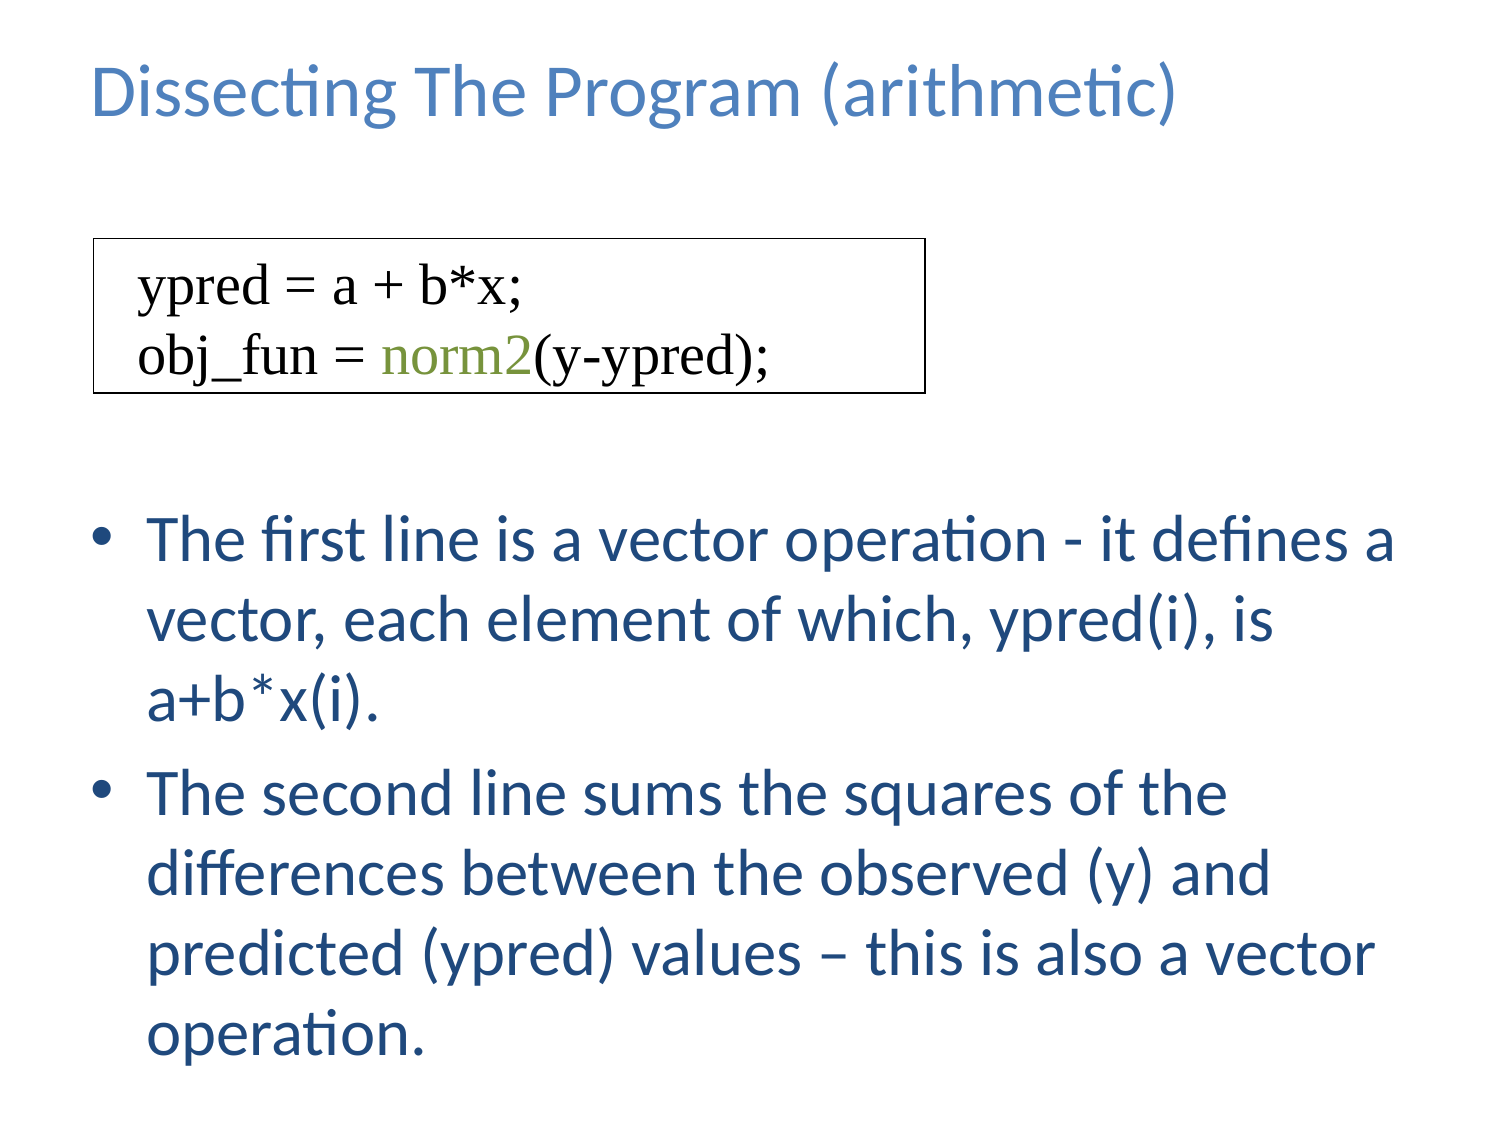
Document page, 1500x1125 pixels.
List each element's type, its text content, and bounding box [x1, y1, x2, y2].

title Dissecting The Program (arithmetic) [75, 30, 1425, 144]
text_box ypred = a + b*x; obj_fun = norm2(y-ypred); [93, 238, 926, 394]
list The first line is a vector operation - it defines a vector, each element of which, ypred(i), is a+b*x(i). The second line sums the squares of the differences between the observed (y) and predicted (ypred) values – this is also a vector operation. [75, 487, 1425, 1090]
